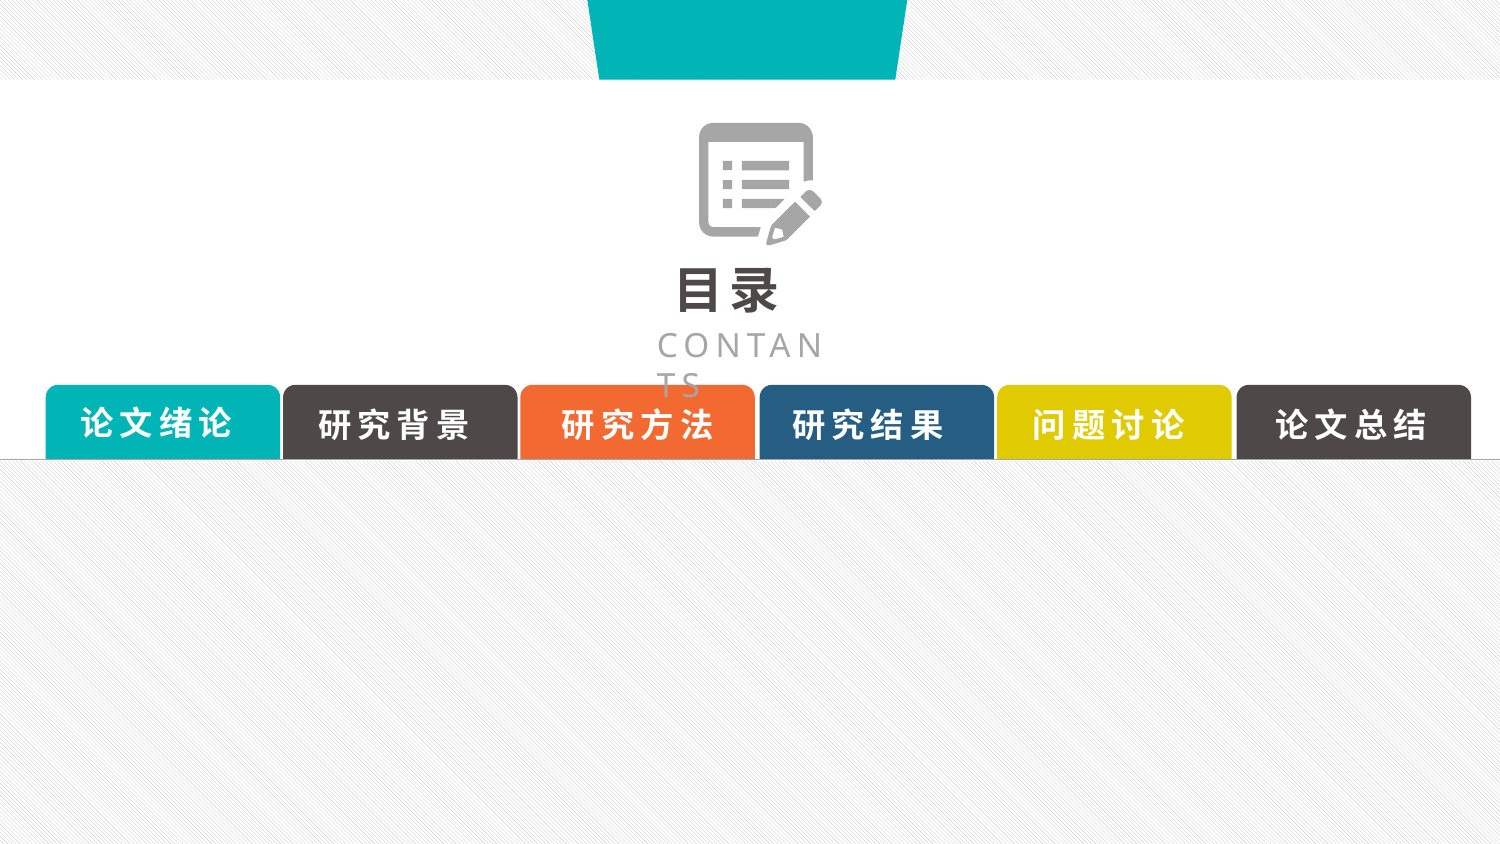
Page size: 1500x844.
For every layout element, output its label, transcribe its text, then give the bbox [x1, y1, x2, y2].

text_box [897, 0, 1500, 82]
text_box 目录 [659, 250, 841, 326]
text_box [45, 384, 281, 458]
text_box CONTANTS [642, 316, 863, 384]
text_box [1236, 384, 1472, 458]
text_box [520, 384, 755, 458]
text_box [996, 384, 1232, 458]
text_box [282, 384, 518, 458]
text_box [759, 384, 995, 458]
text_box [585, 0, 910, 82]
text_box [0, 465, 1500, 844]
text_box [698, 122, 823, 246]
text_box [0, 0, 598, 82]
